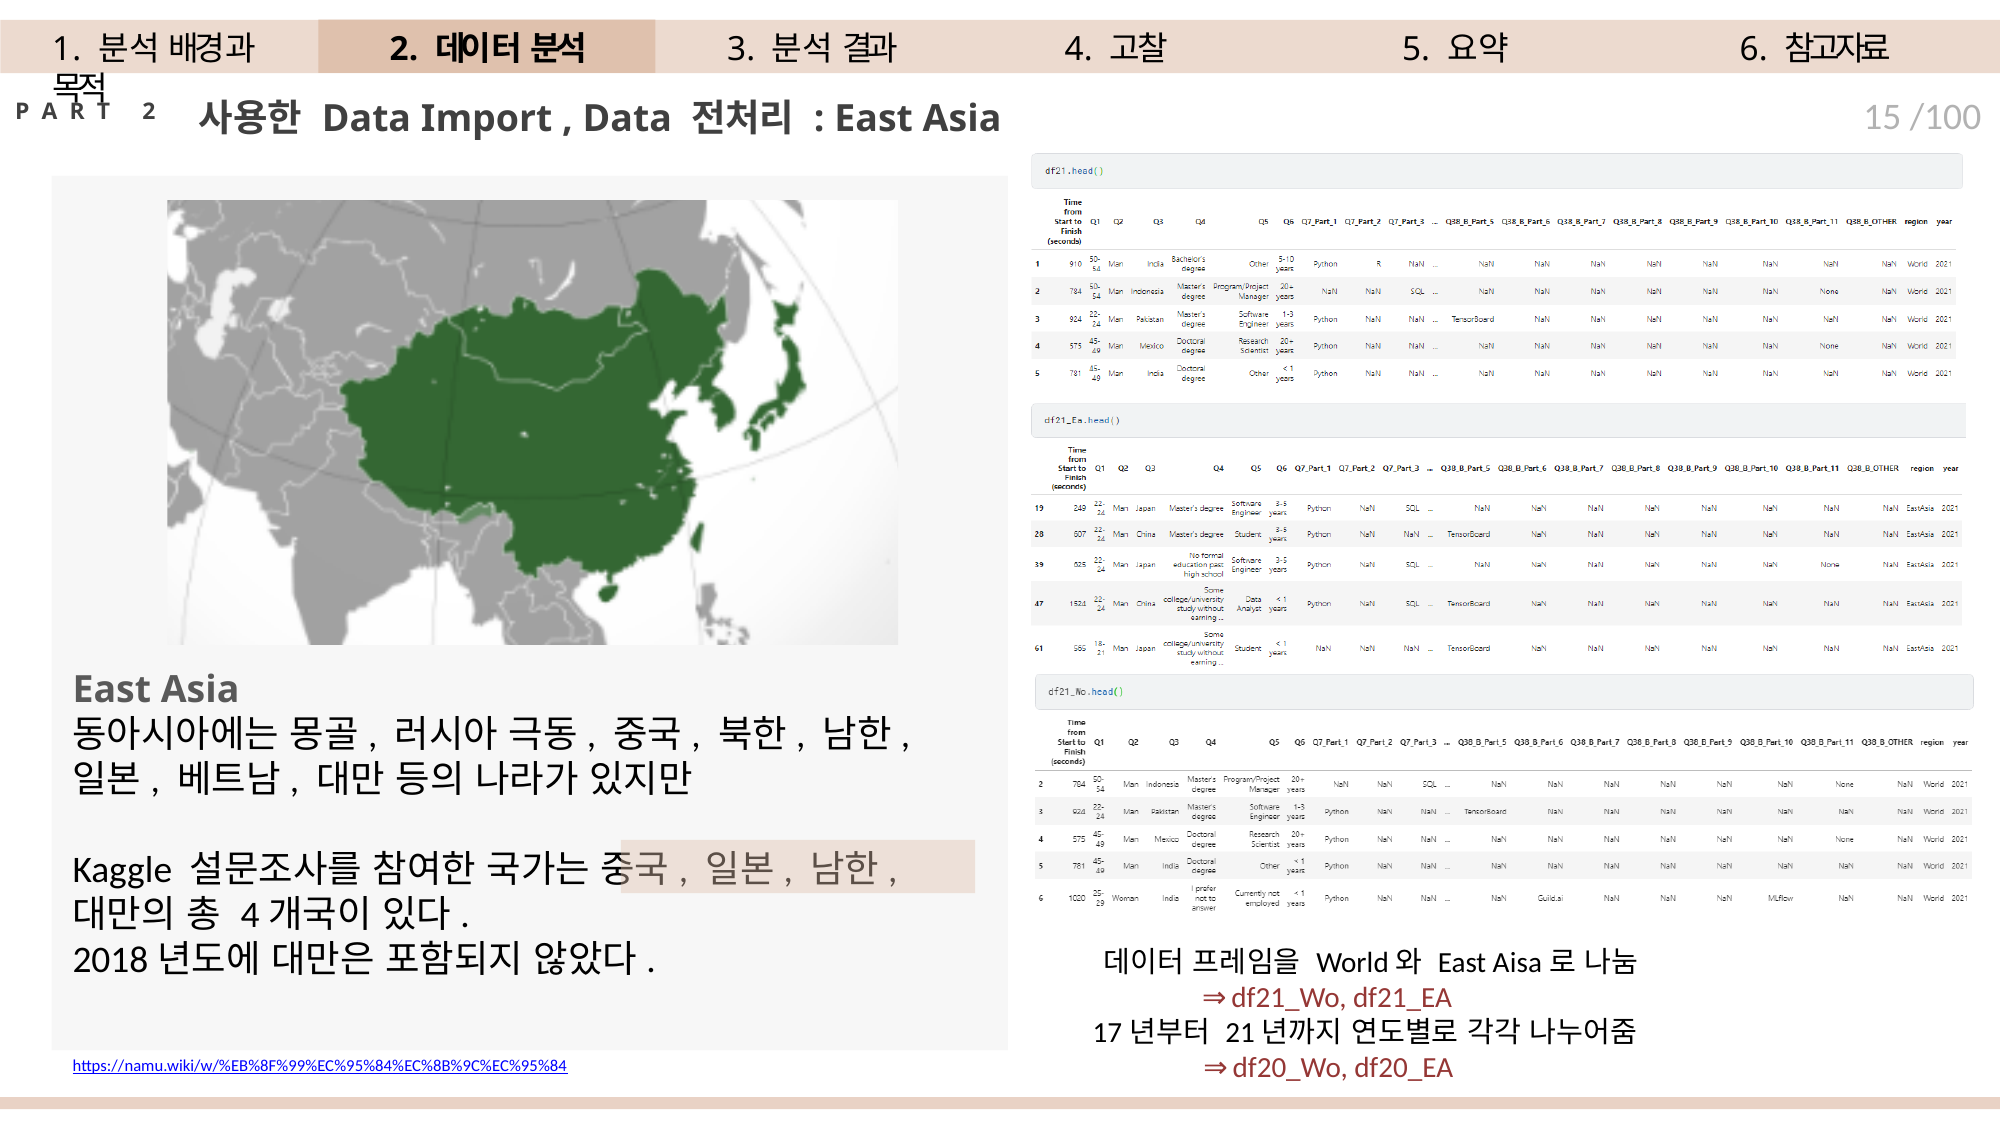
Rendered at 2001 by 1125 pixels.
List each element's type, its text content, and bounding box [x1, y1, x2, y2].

text_box [620, 840, 976, 894]
text_box 5. 요약 [1399, 25, 1660, 68]
text_box 6. 참고자료 [1737, 25, 1998, 68]
picture [1027, 150, 1966, 397]
slide_number 15 /100 [1850, 92, 1982, 138]
text_box 데이터 프레임을 World와 East Aisa로 나눔 ⇒ df21_Wo, df21_EA 17년부터 21년까지 연도별로 각각 나누어줌 ⇒ df20_Wo, df20_EA [1032, 936, 2000, 1091]
text_box 1. 분석 배경과 목적 [49, 25, 310, 107]
text_box [51, 175, 1008, 1051]
text_box 4. 고찰 [1062, 25, 1323, 68]
text_box 3. 분석 결과 [724, 25, 985, 68]
picture [167, 199, 899, 646]
text_box 사용한 Data Import , Data 전처리 : East Asia [196, 91, 1803, 139]
text_box 2. 데이터 분석 [387, 25, 648, 68]
text_box East Asia 동아시아에는 몽골, 러시아 극동, 중국, 북한, 남한, 일본, 베트남, 대만 등의 나라가 있지만 Kaggle 설문조사를 참여한 국가는 중국, 일본, 남한, 대만의 총 4개국이 있다. 2018년도에 대만은 포함되지 않았다. [57, 612, 1008, 1033]
text_box [318, 19, 656, 73]
text_box https://namu.wiki/w/%EB%8F%99%EC%95%84%EC%8B%9C%EC%95%84 [57, 1047, 670, 1083]
text_box P A R T 2 [12, 94, 157, 124]
picture [1032, 670, 1980, 915]
picture [1027, 400, 1966, 669]
